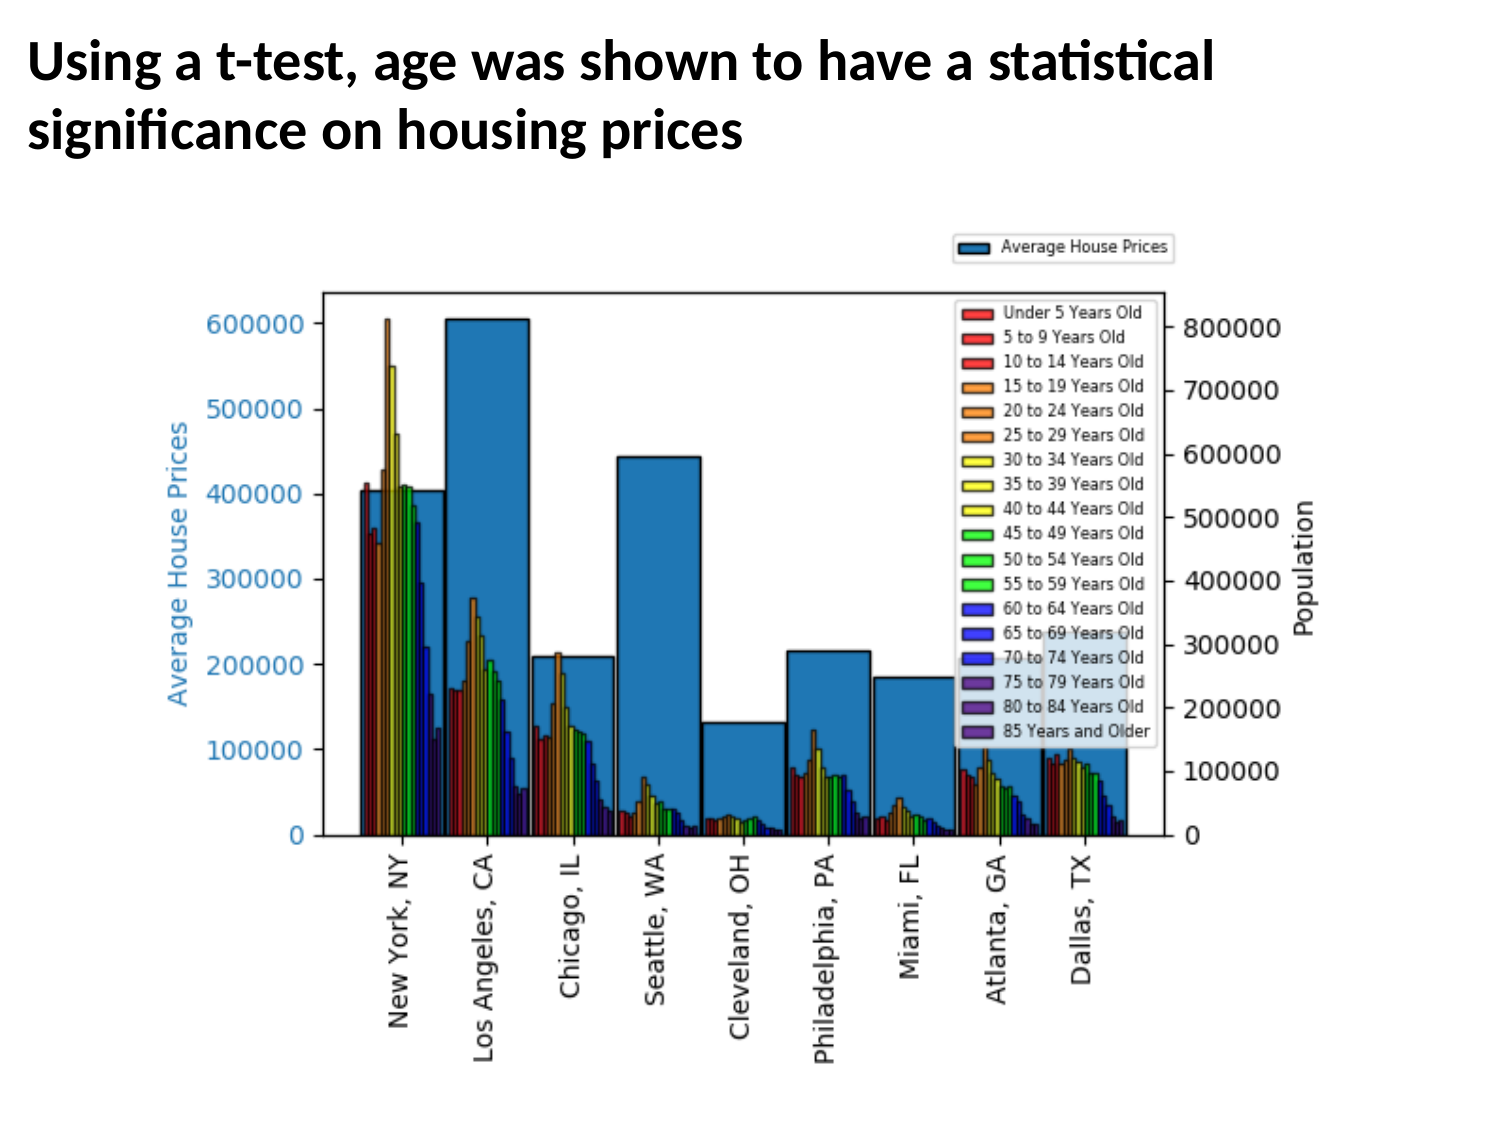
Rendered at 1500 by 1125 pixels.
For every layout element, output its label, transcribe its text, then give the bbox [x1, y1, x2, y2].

title Using a t-test, age was shown to have a statistical significance on housing prices [12, 14, 1475, 171]
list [140, 187, 1347, 1093]
